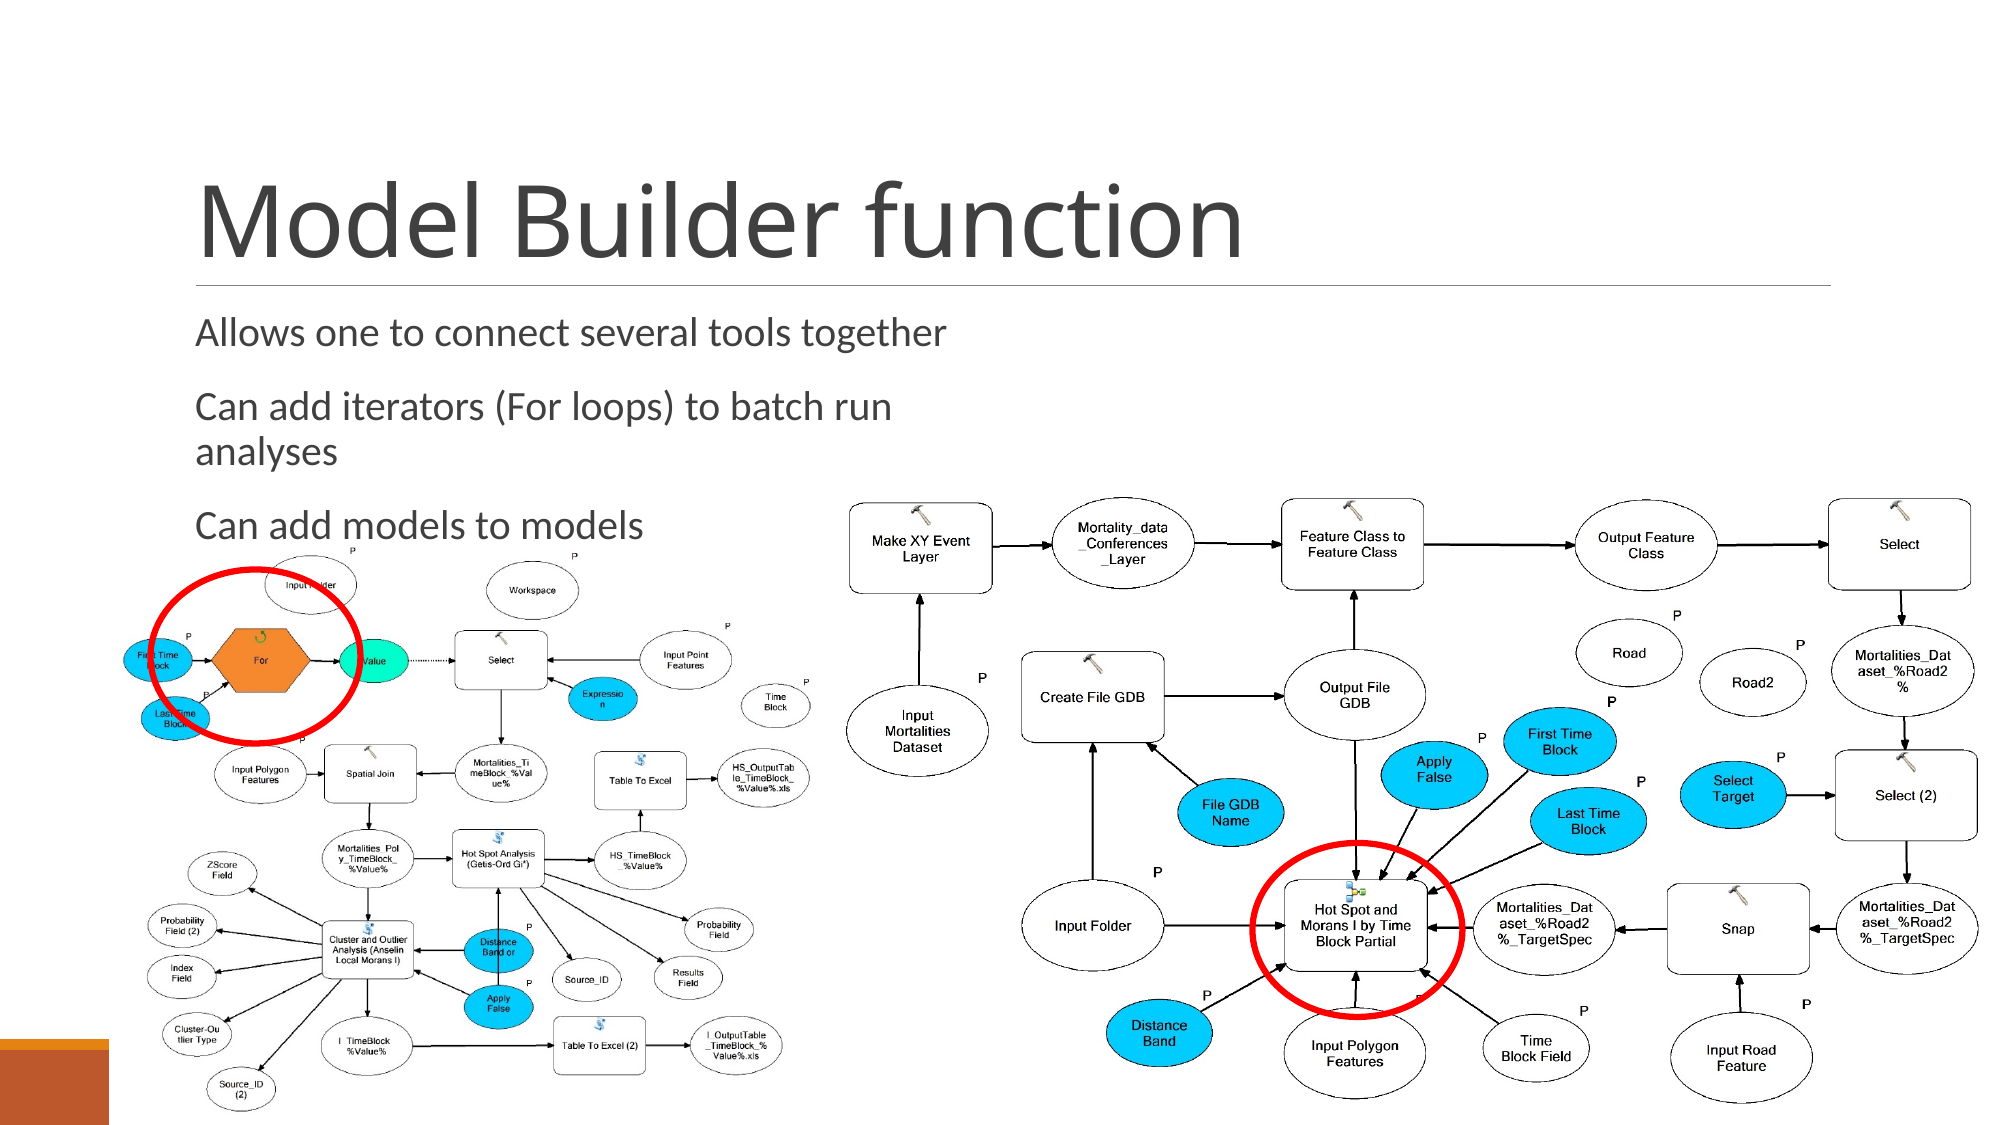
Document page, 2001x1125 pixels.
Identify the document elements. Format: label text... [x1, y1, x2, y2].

list Allows one to connect several tools together Can add iterators (For loops) to batch run analyses Can add models to models [180, 302, 990, 538]
picture [108, 475, 2000, 1125]
title Model Builder function [180, 47, 1830, 285]
